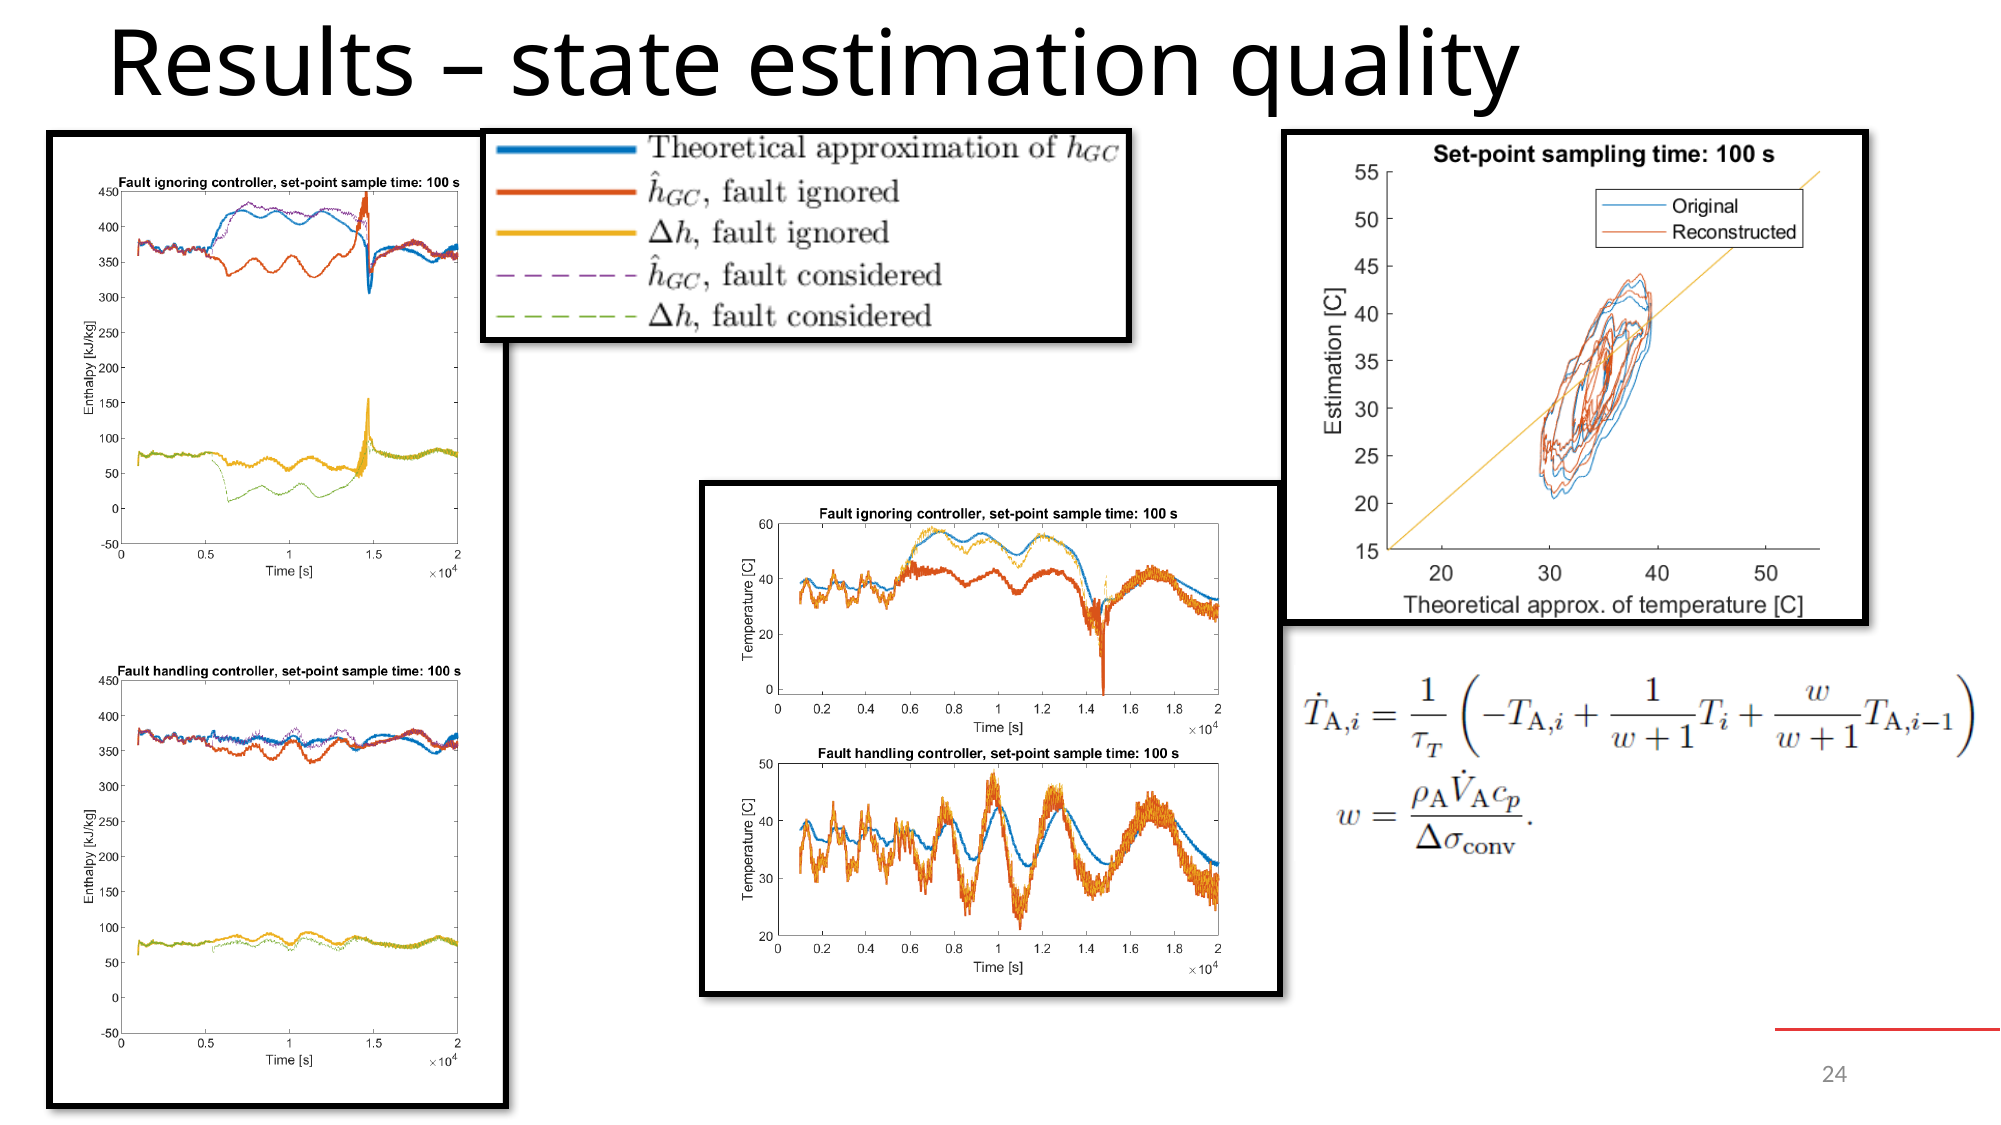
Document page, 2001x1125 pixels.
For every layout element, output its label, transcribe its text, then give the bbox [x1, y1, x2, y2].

slide_number 24 [1412, 1042, 1863, 1103]
picture [1287, 134, 1863, 620]
picture [1294, 665, 1981, 861]
picture [705, 485, 1277, 991]
picture [52, 133, 1126, 1103]
title Results – state estimation quality [91, 0, 1817, 174]
